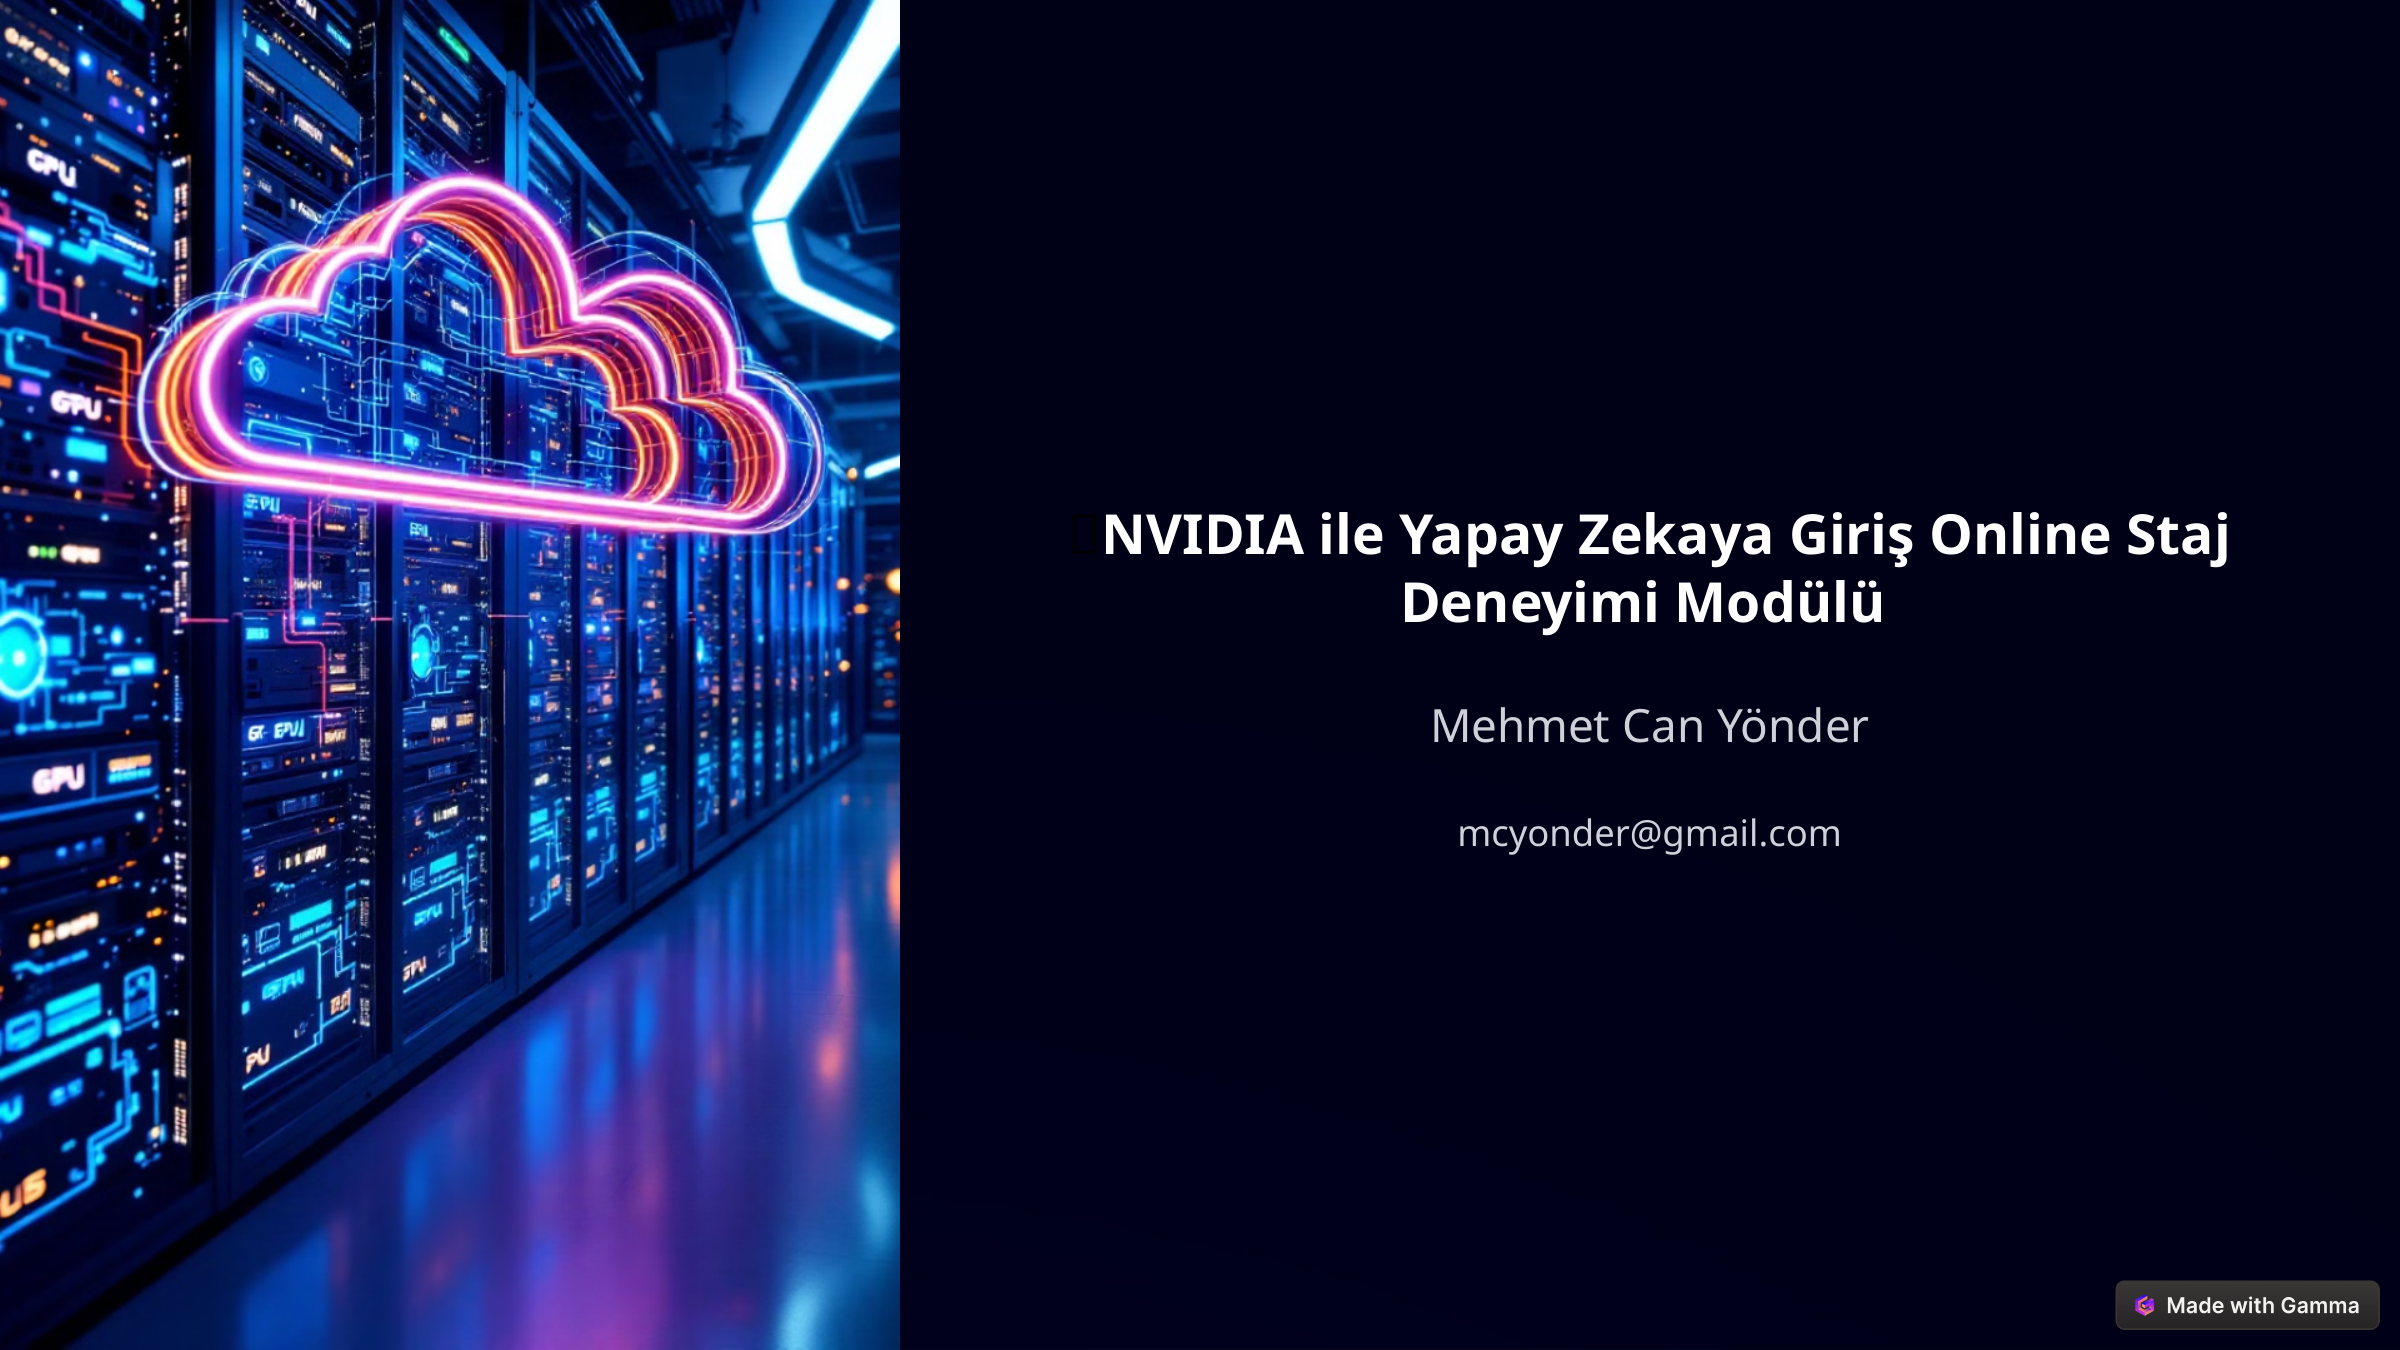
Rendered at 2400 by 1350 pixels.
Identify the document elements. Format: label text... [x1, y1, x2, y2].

text_box Mehmet Can Yönder [1030, 677, 2270, 753]
text_box mcyonder@gmail.com [1030, 793, 2270, 854]
picture [0, 0, 900, 1350]
picture [2106, 1271, 2389, 1339]
text_box 💡NVIDIA ile Yapay Zekaya Giriş Online Staj Deneyimi Modülü [1030, 496, 2270, 636]
